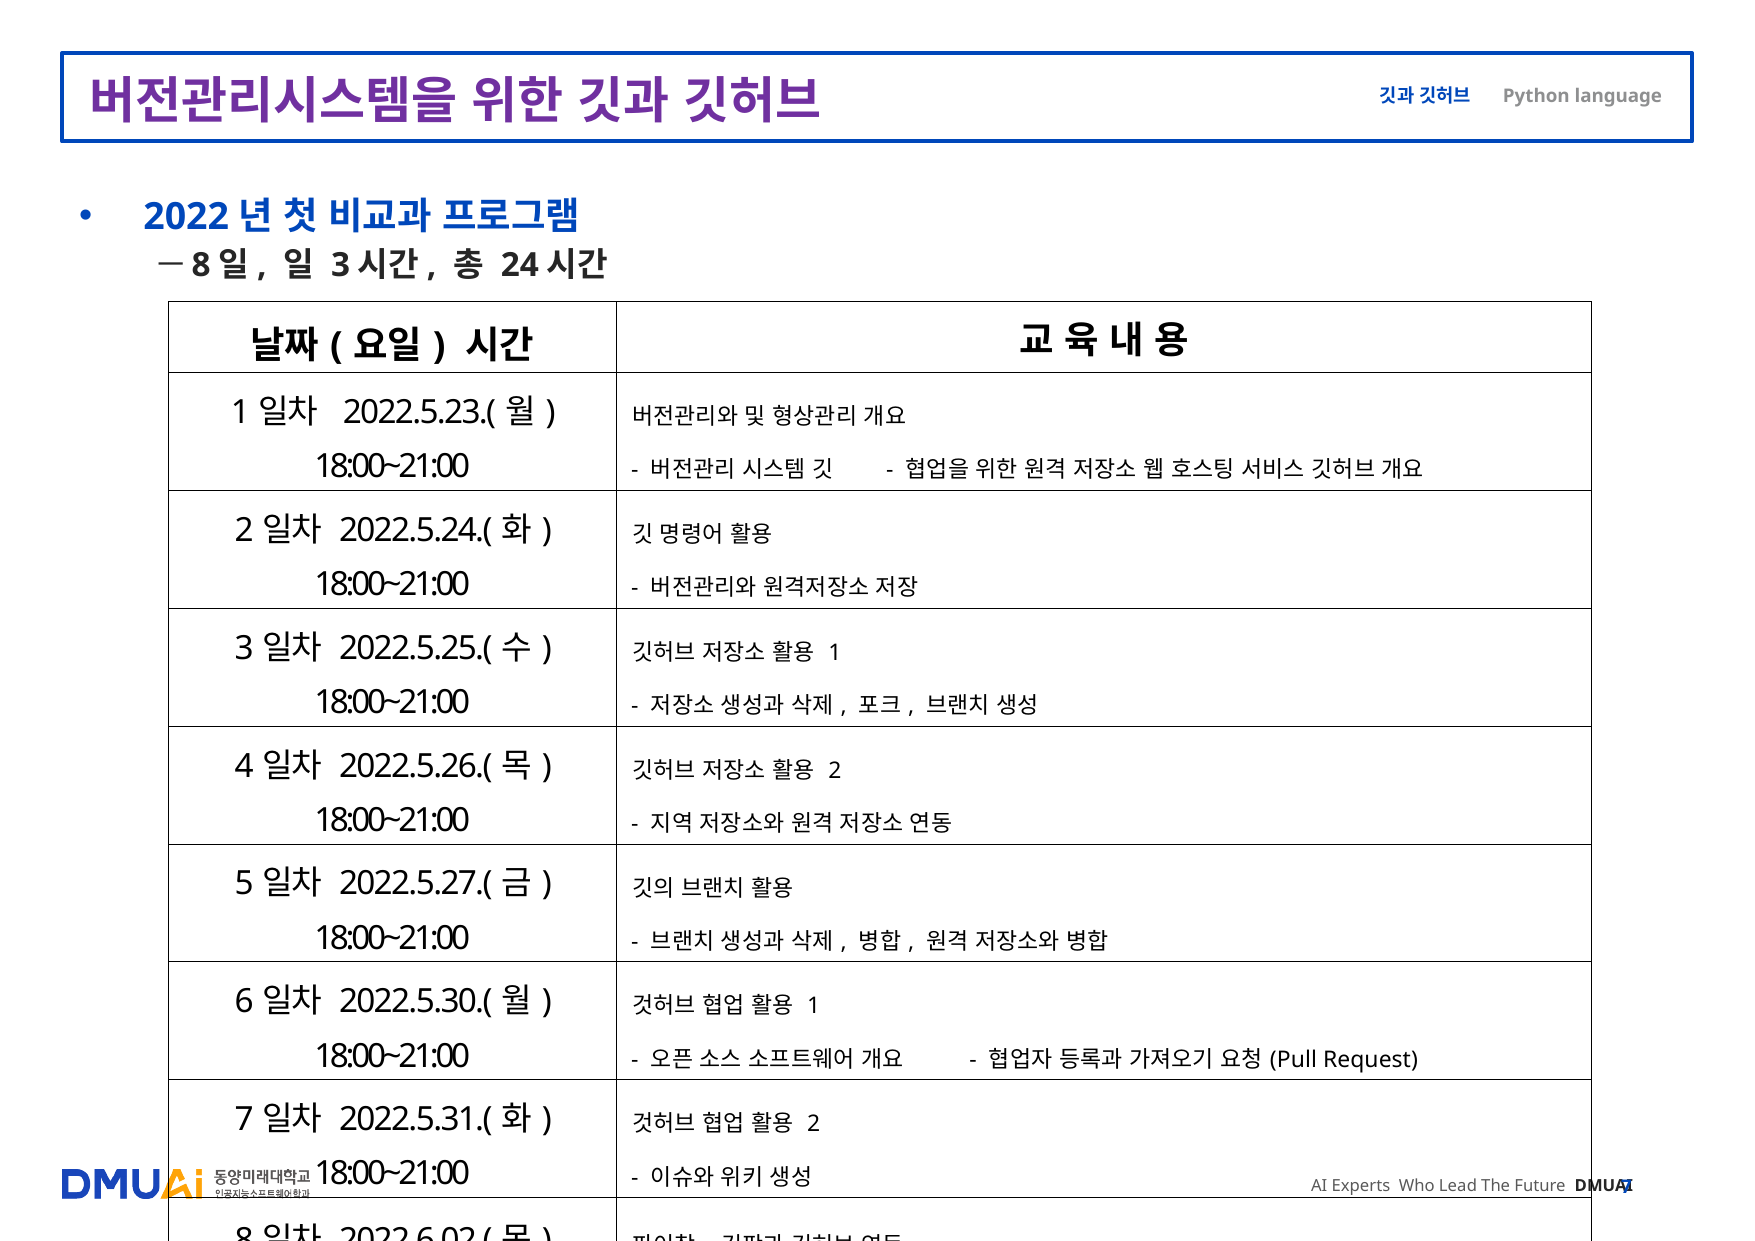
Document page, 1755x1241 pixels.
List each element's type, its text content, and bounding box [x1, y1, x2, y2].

table_cell 것허브 협업 활용 1 - 오픈 소스 소프트웨어 개요 - 협업자 등록과 가져오기 요청(Pull Request) [617, 962, 1591, 1079]
table_header 교 육 내 용 [617, 302, 1591, 372]
table_cell 깃 명령어 활용 - 버전관리와 원격저장소 저장 [617, 491, 1591, 608]
table_cell 파이참, 깃팟과 깃허브 연동 - 파이참에서 저장소 생성 및 원격 저장소 복제 - 깃팟과 깃허브 연동 [617, 1198, 1591, 1241]
table_cell 깃의 브랜치 활용 - 브랜치 생성과 삭제, 병합, 원격 저장소와 병합 [617, 845, 1591, 961]
table_cell 버전관리와 및 형상관리 개요 - 버전관리 시스템 깃 - 협업을 위한 원격 저장소 웹 호스팅 서비스 깃허브 개요 [617, 373, 1591, 490]
text_box [443, 289, 1755, 365]
table_cell 8일차 2022.6.02.(목) 18:00~21:00 [169, 1198, 616, 1241]
list 2022년 첫 비교과 프로그램 8일, 일 3시간, 총 24시간 [62, 183, 1681, 1140]
table_cell 깃허브 저장소 활용 2 - 지역 저장소와 원격 저장소 연동 [617, 727, 1591, 844]
title 버전관리시스템을 위한 깃과 깃허브 [72, 69, 1586, 128]
table_cell 것허브 협업 활용 2 - 이슈와 위키 생성 [617, 1080, 1591, 1197]
table_header 날짜(요일) 시간 [169, 302, 616, 372]
table_cell 7일차 2022.5.31.(화) 18:00~21:00 [169, 1080, 616, 1197]
table_cell 6일차 2022.5.30.(월) 18:00~21:00 [169, 962, 616, 1079]
table_cell 2일차 2022.5.24.(화) 18:00~21:00 [169, 491, 616, 608]
table_cell 5일차 2022.5.27.(금) 18:00~21:00 [169, 845, 616, 961]
picture [62, 1169, 168, 1199]
table_cell 1일차 2022.5.23.(월) 18:00~21:00 [169, 373, 616, 490]
table_cell 4일차 2022.5.26.(목) 18:00~21:00 [169, 727, 616, 844]
table_cell 깃허브 저장소 활용 1 - 저장소 생성과 삭제, 포크, 브랜치 생성 [617, 609, 1591, 726]
table_cell 3일차 2022.5.25.(수) 18:00~21:00 [169, 609, 616, 726]
